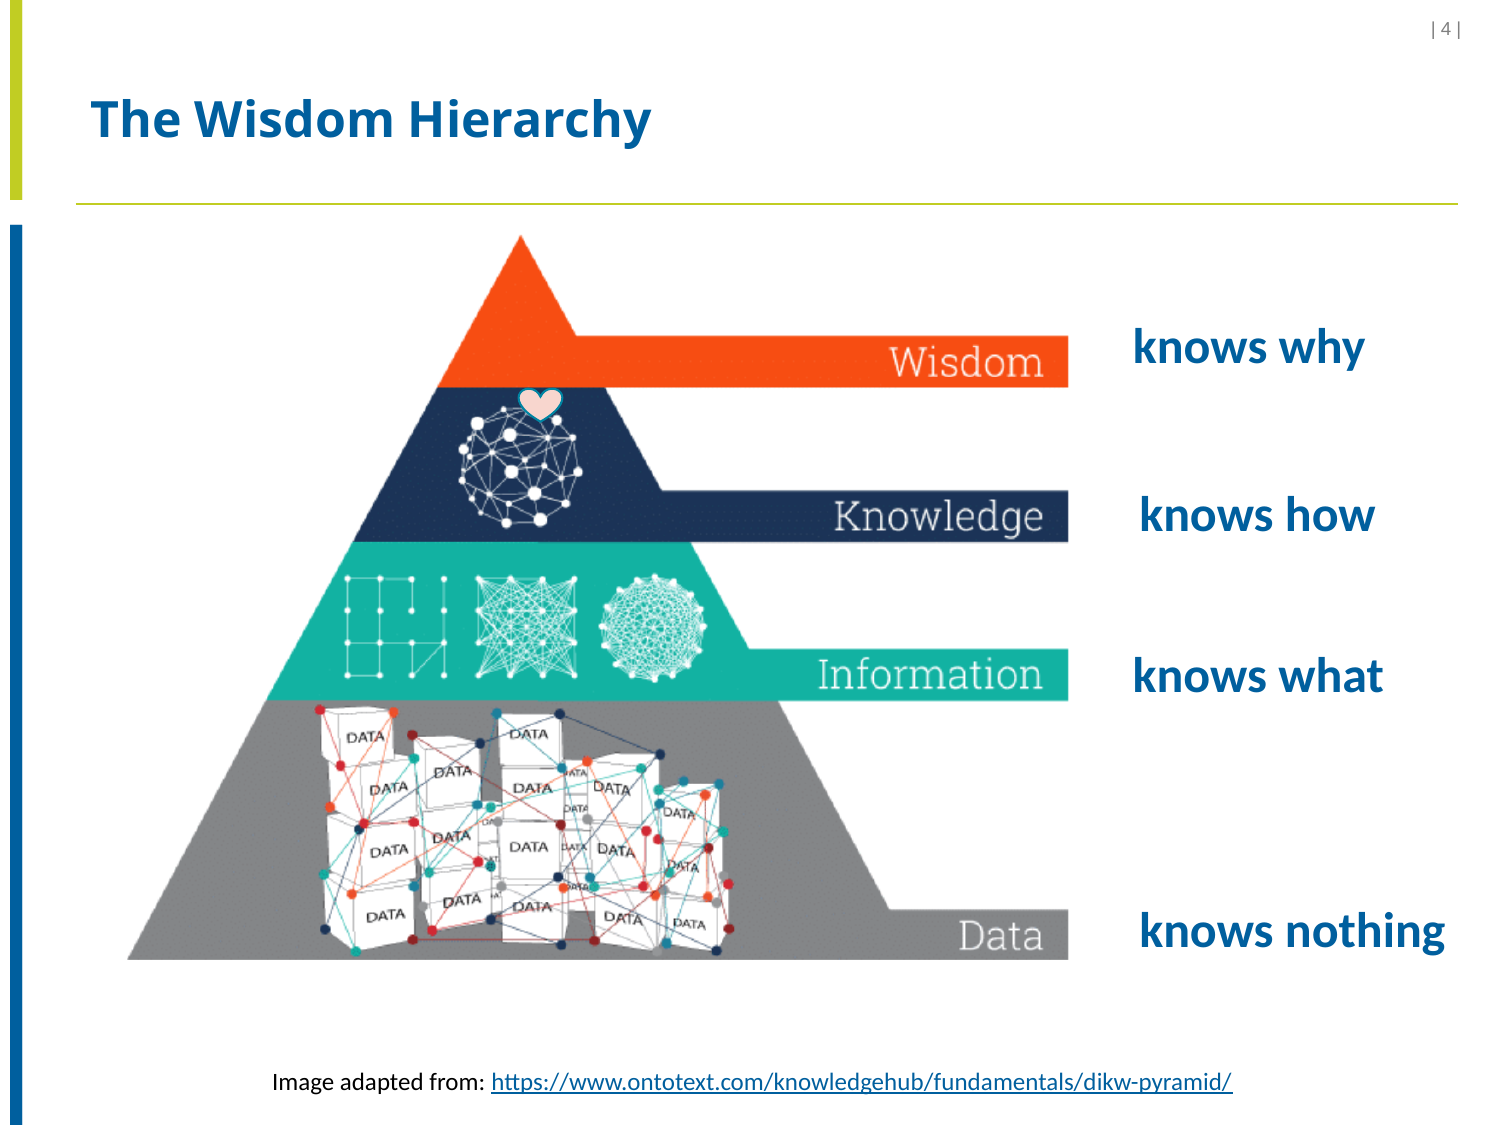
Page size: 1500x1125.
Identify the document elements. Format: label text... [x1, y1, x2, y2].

text_box knows why [1118, 305, 1431, 381]
text_box Image adapted from: https://www.ontotext.com/knowledgehub/fundamentals/dikw-pyramid/ [257, 1058, 1417, 1103]
title The Wisdom Hierarchy [75, 60, 1459, 184]
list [104, 217, 1079, 973]
text_box knows how [1124, 473, 1438, 549]
text_box knows nothing [1124, 889, 1482, 965]
slide_number | 4 | [1264, 9, 1482, 51]
text_box knows what [1118, 635, 1411, 711]
